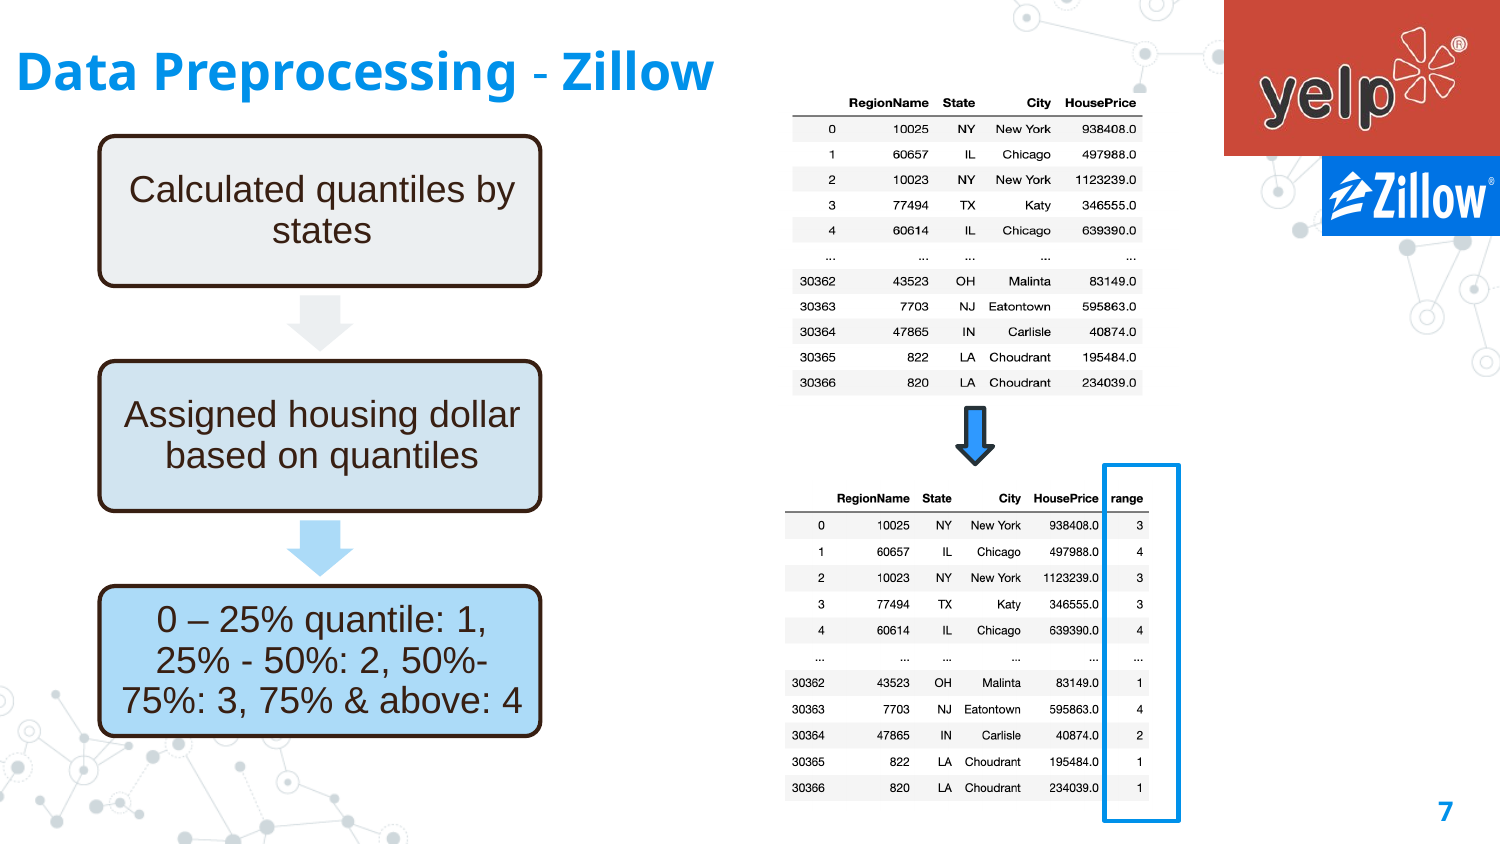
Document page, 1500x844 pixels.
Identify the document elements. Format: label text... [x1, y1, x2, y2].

text_box [955, 406, 996, 467]
picture [0, 0, 1500, 844]
title Data Preprocessing - Zillow [0, 0, 1224, 116]
slide_number 7 [1405, 778, 1470, 843]
text_box [1104, 811, 1179, 821]
list [16, 128, 1260, 716]
text_box [1104, 464, 1179, 480]
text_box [0, 135, 696, 737]
